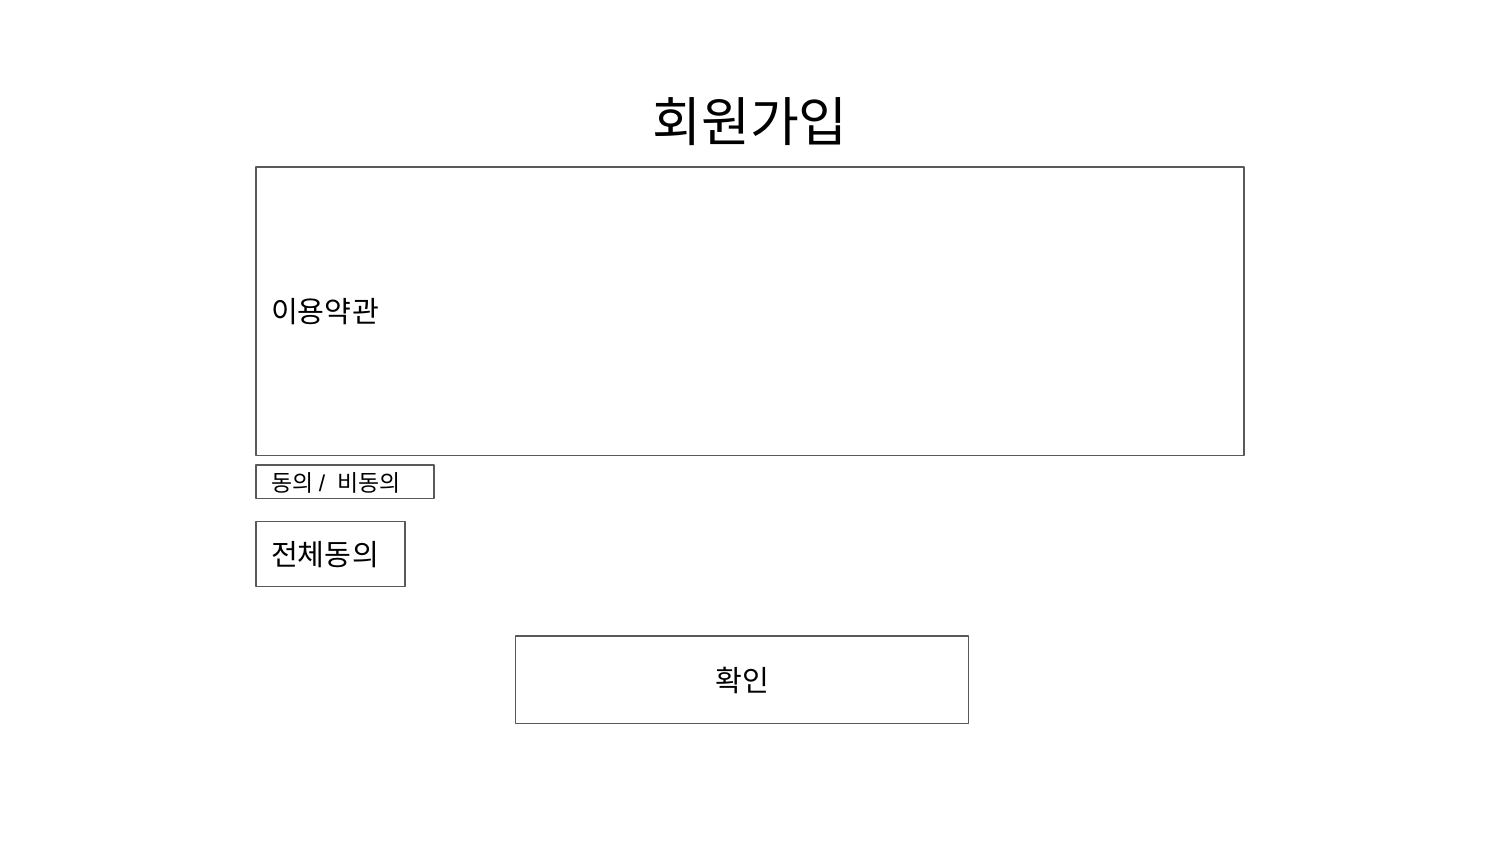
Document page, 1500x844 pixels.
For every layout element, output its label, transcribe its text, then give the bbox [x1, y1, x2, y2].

text_box 확인 [515, 635, 969, 724]
title 회원가입 [51, 72, 1449, 167]
text_box 동의/ 비동의 [256, 465, 434, 499]
text_box 이용약관 [255, 167, 1244, 456]
text_box 전체동의 [255, 521, 405, 587]
